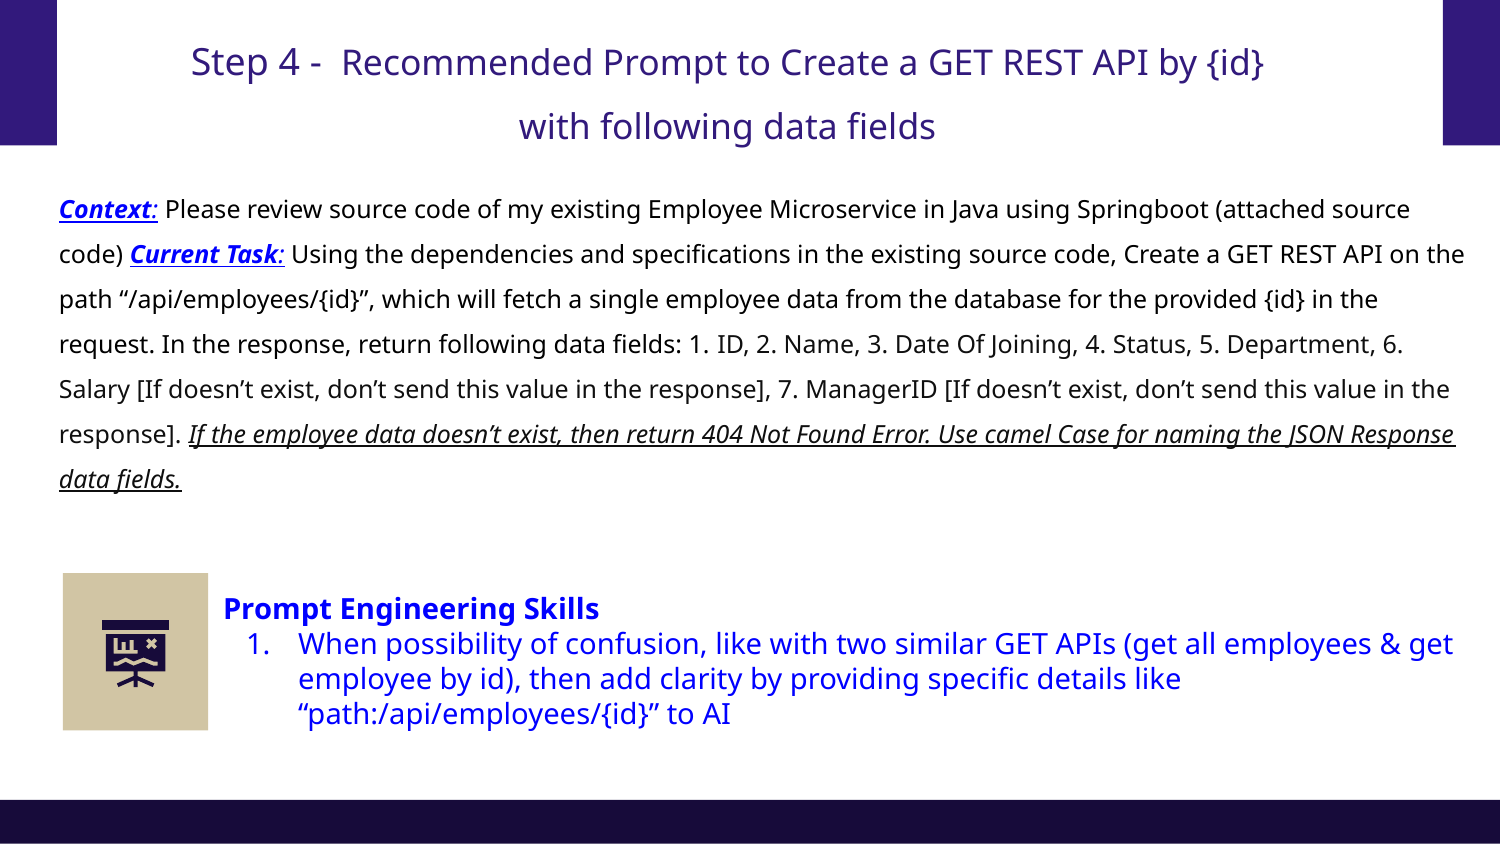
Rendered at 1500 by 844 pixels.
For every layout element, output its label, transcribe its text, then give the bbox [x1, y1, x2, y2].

text_box Prompt Engineering Skills When possibility of confusion, like with two similar GET APIs (get all employees & get employee by id), then add clarity by providing specific details like “path:/api/employees/{id}” to AI [208, 580, 1494, 745]
title Step 4 - Recommended Prompt to Create a GET REST API by {id} with following data fields [20, 0, 1436, 129]
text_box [101, 619, 170, 687]
list Context: Please review source code of my existing Employee Microservice in Java using Springboot (attached source code) Current Task: Using the dependencies and specifications in the existing source code, Create a GET REST API on the path “/api/employees/{id}”, which will fetch a single employee data from the database for the provided {id} in the request. In the response, return following data fields: 1. ID, 2. Name, 3. Date Of Joining, 4. Status, 5. Department, 6. Salary [If doesn’t exist, don’t send this value in the response], 7. ManagerID [If doesn’t exist, don’t send this value in the response]. If the employee data doesn’t exist, then return 404 Not Found Error. Use camel Case for naming the JSON Response data fields. [43, 163, 1488, 402]
text_box [62, 573, 209, 731]
